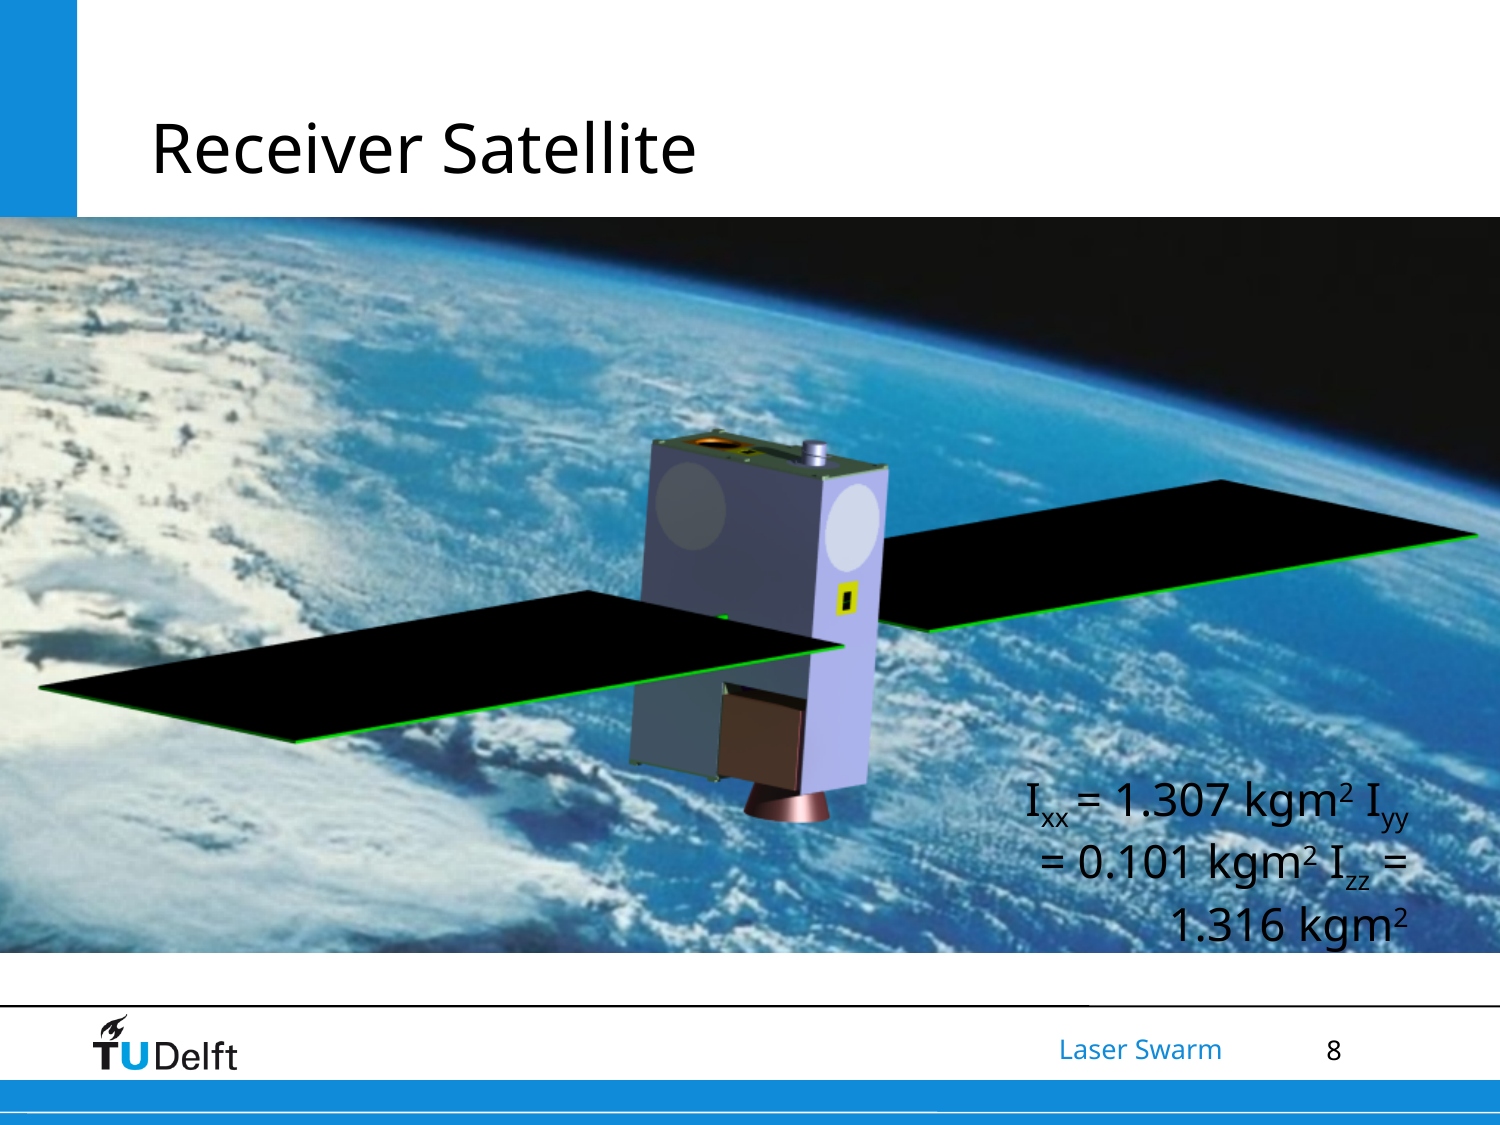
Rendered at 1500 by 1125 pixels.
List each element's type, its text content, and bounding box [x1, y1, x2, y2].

title Receiver Satellite [150, 12, 1326, 188]
picture [93, 1014, 240, 1072]
picture [0, 216, 1500, 953]
